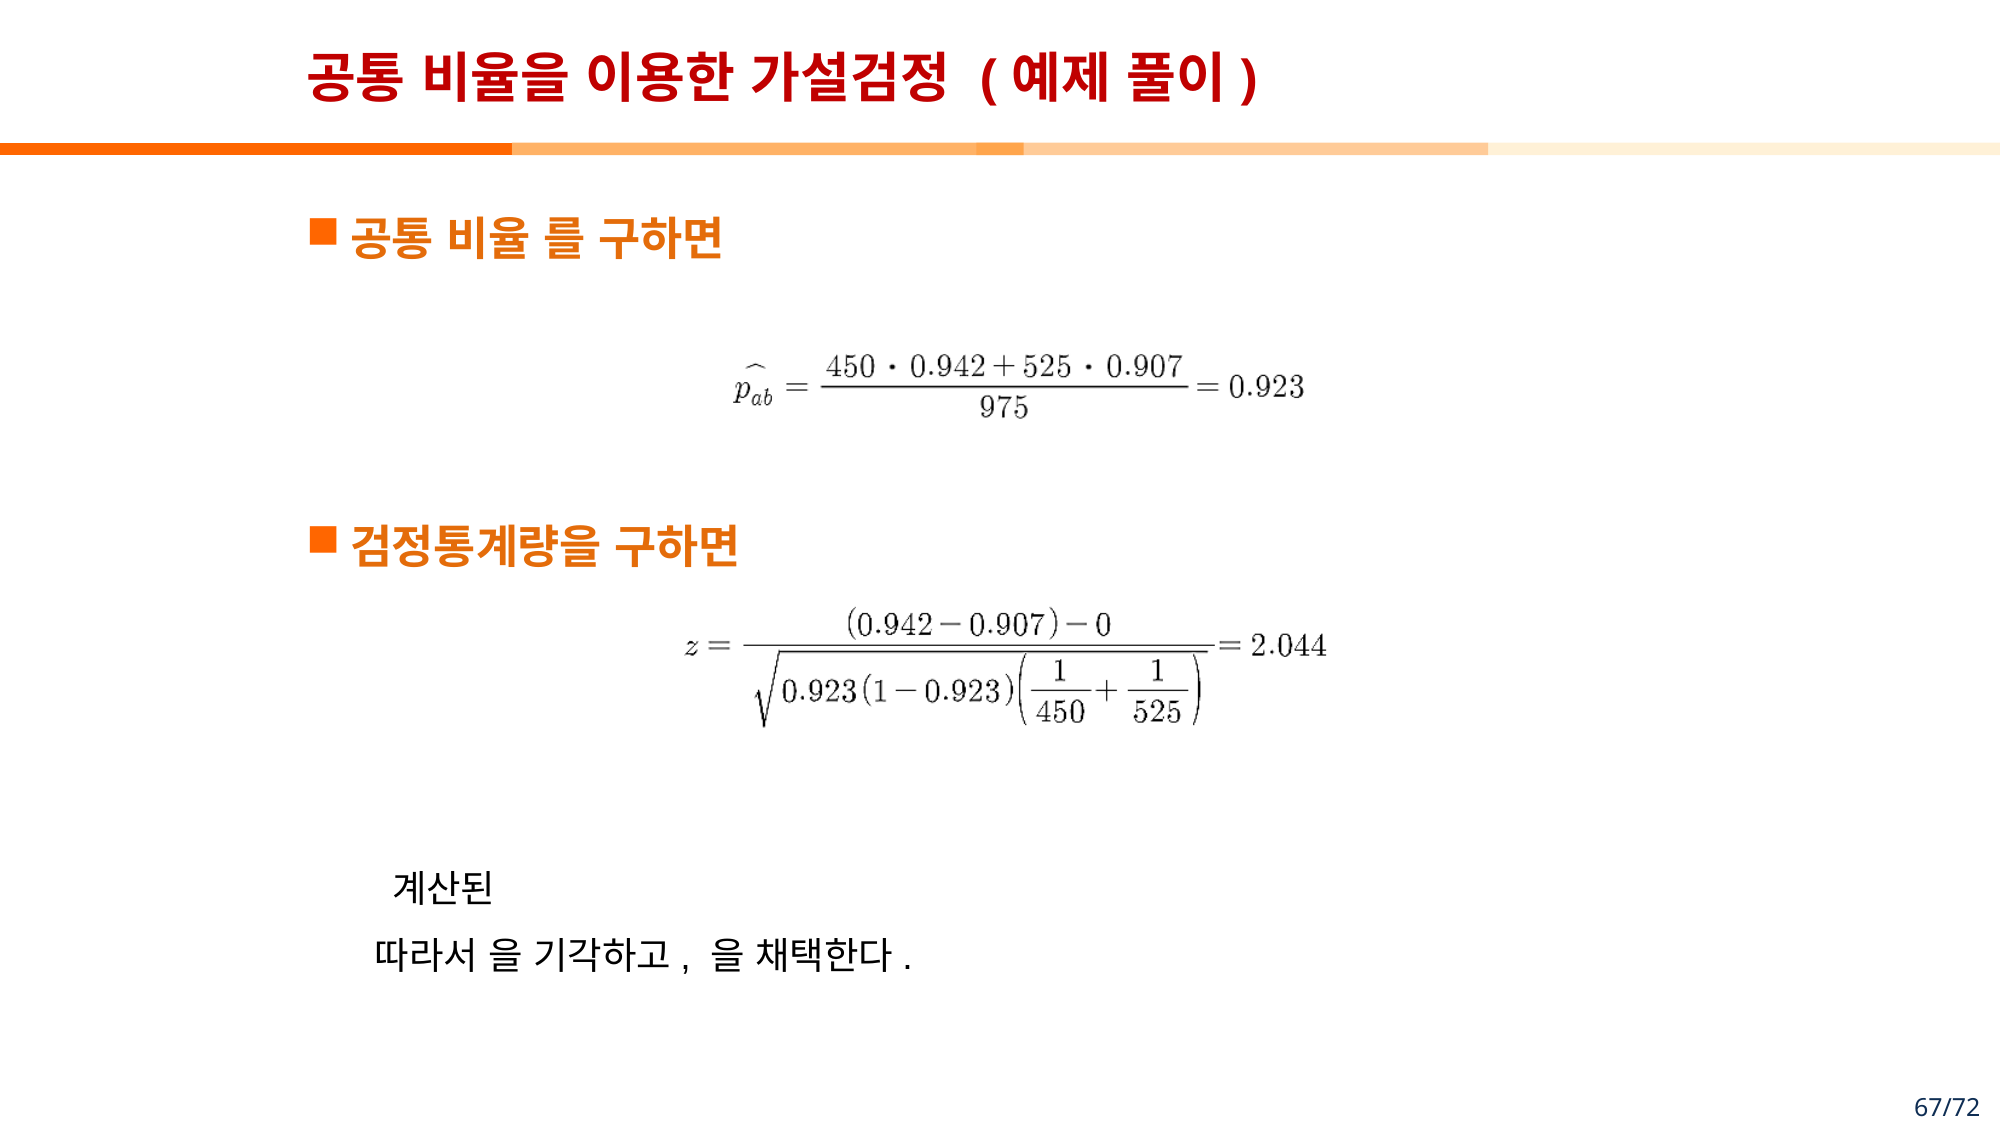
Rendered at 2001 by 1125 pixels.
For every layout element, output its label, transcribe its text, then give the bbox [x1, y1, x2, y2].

picture [692, 314, 1315, 448]
text_box 검정통계량을 구하면 [291, 483, 1709, 575]
title 공통 비율을 이용한 가설검정 (예제 풀이) [291, 31, 1674, 122]
picture [664, 579, 1331, 752]
